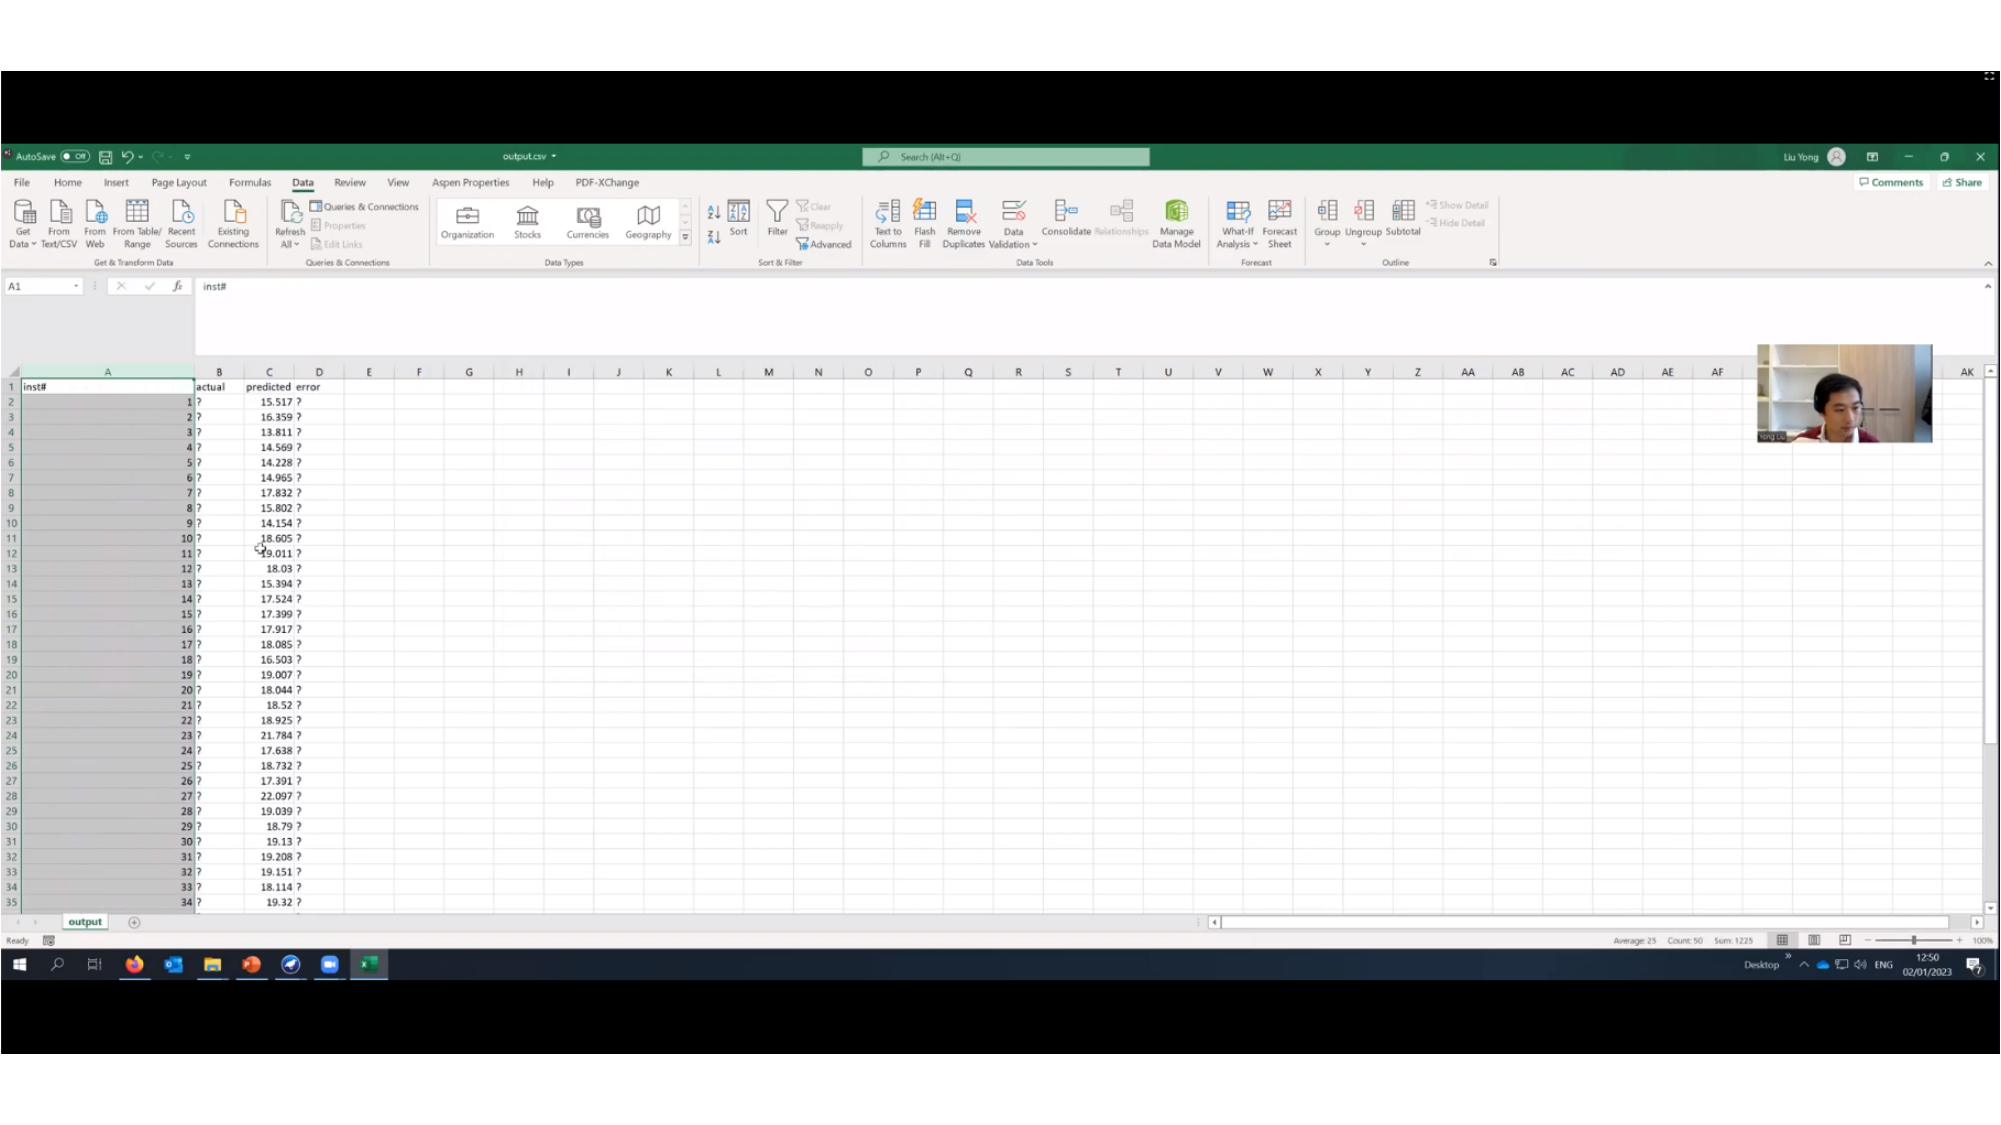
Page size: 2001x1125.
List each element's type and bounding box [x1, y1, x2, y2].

picture [0, 71, 2000, 1054]
